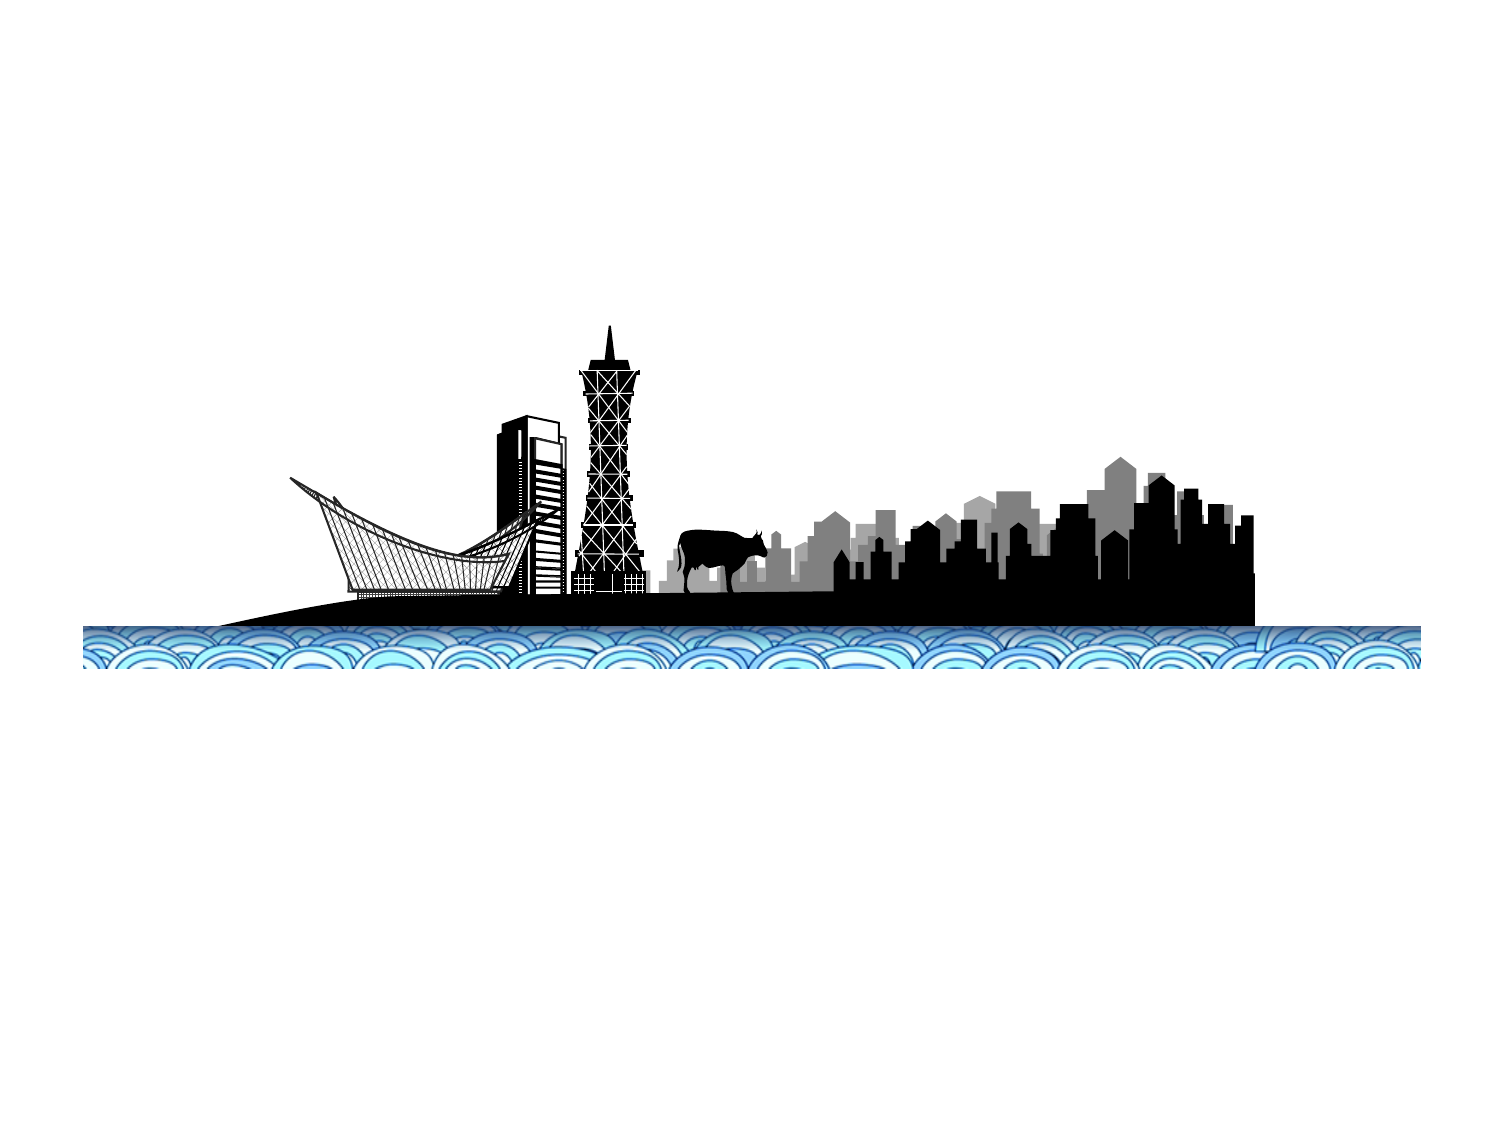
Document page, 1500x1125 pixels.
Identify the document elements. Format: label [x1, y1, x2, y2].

picture [83, 626, 1421, 669]
text_box [208, 325, 1255, 626]
